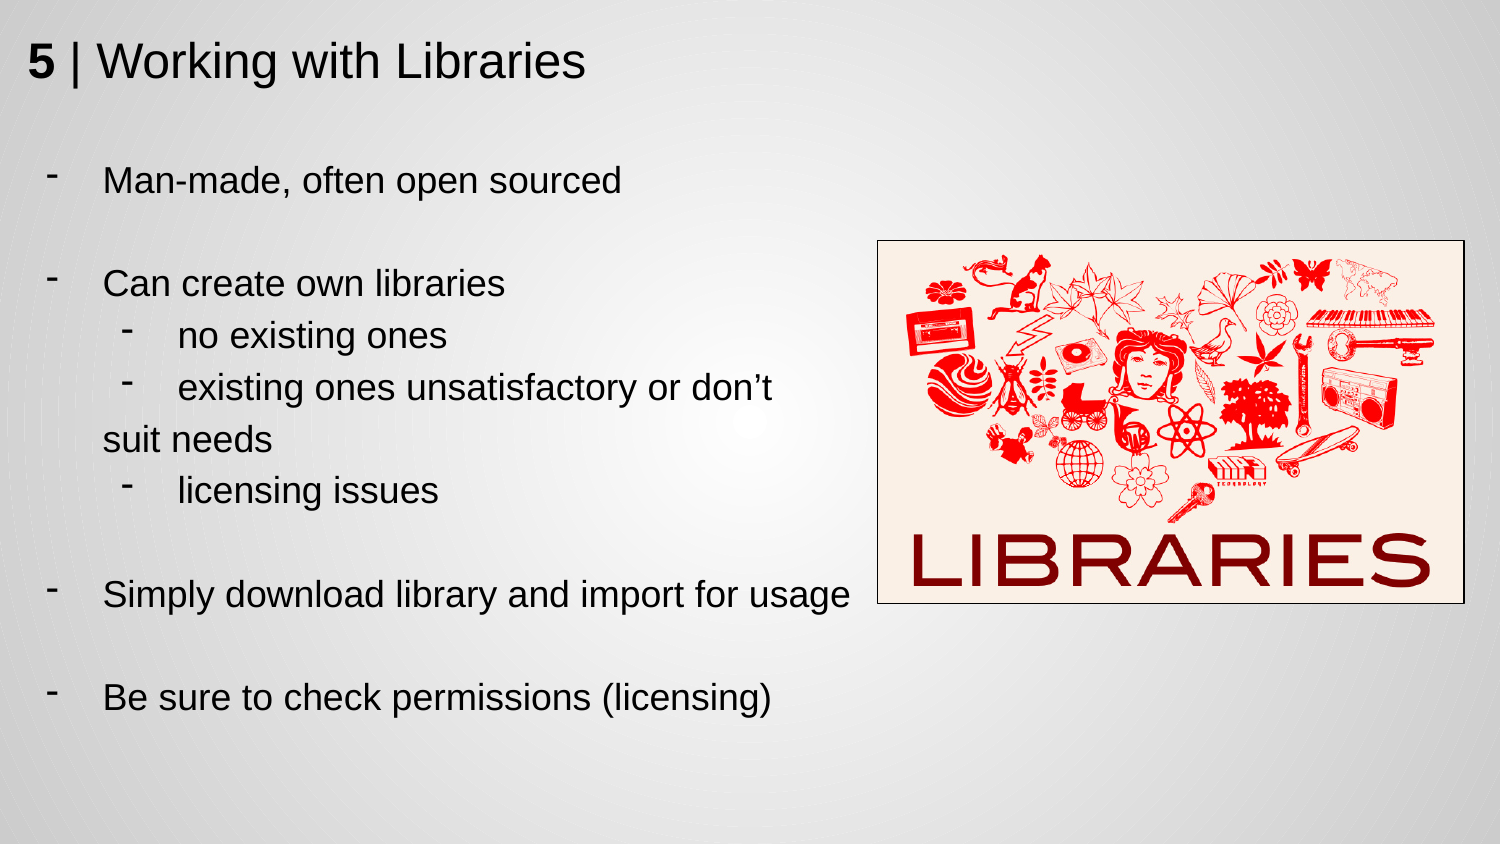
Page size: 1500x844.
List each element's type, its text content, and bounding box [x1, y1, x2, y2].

picture [877, 240, 1464, 603]
text_box 5 | Working with Libraries [12, 14, 1296, 104]
subtitle Man-made, often open sourced Can create own libraries no existing ones existing ones unsatisfactory or don’t suit needs licensing issues Simply download library and import for usage Be sure to check permissions (licensing) [12, 134, 1355, 691]
